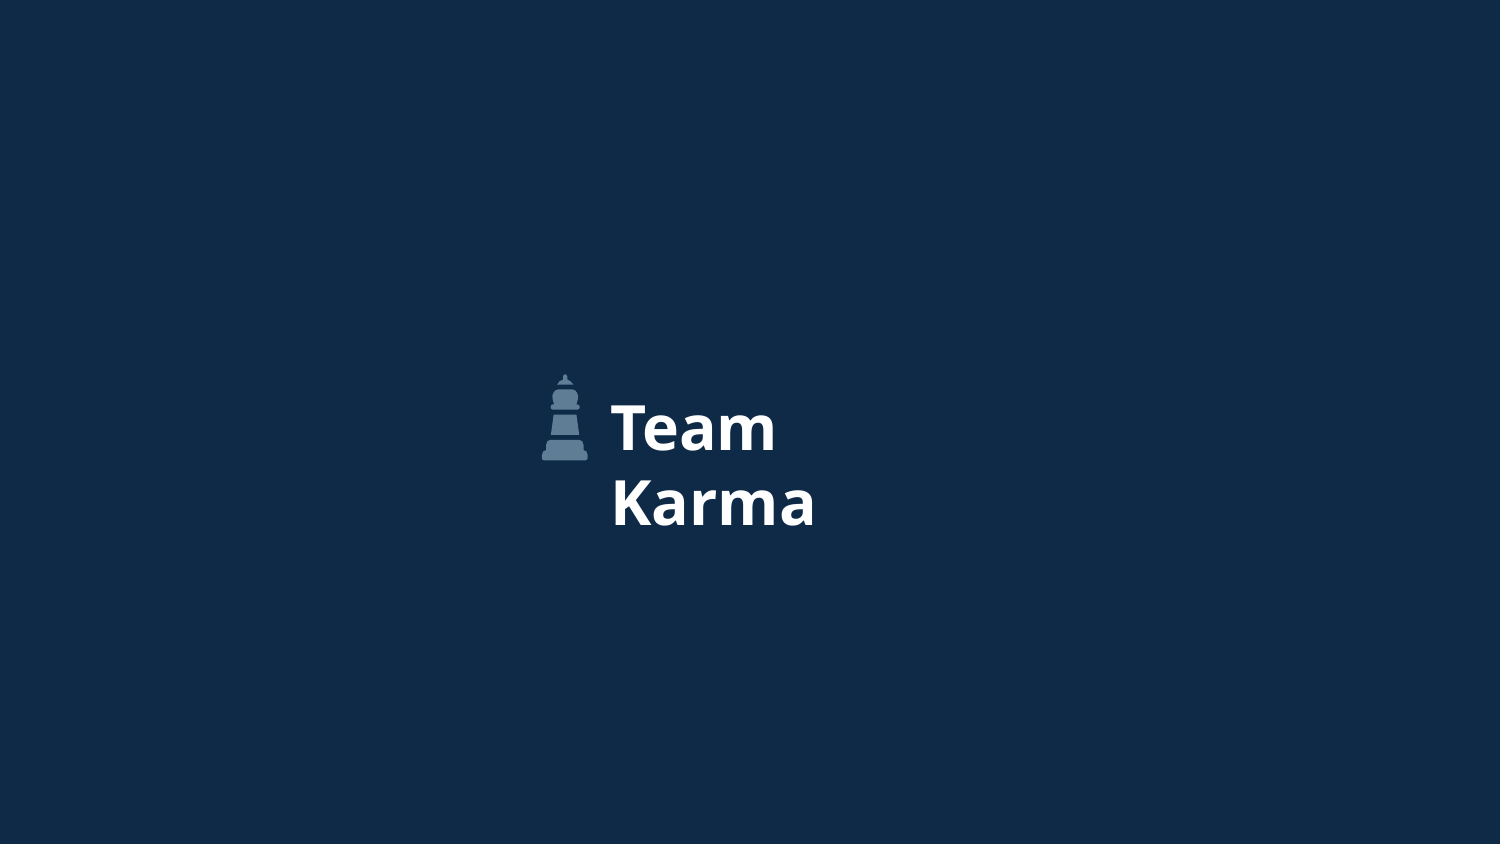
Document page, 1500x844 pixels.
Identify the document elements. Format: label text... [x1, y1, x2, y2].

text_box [541, 373, 588, 461]
text_box Team Karma [595, 373, 1014, 428]
